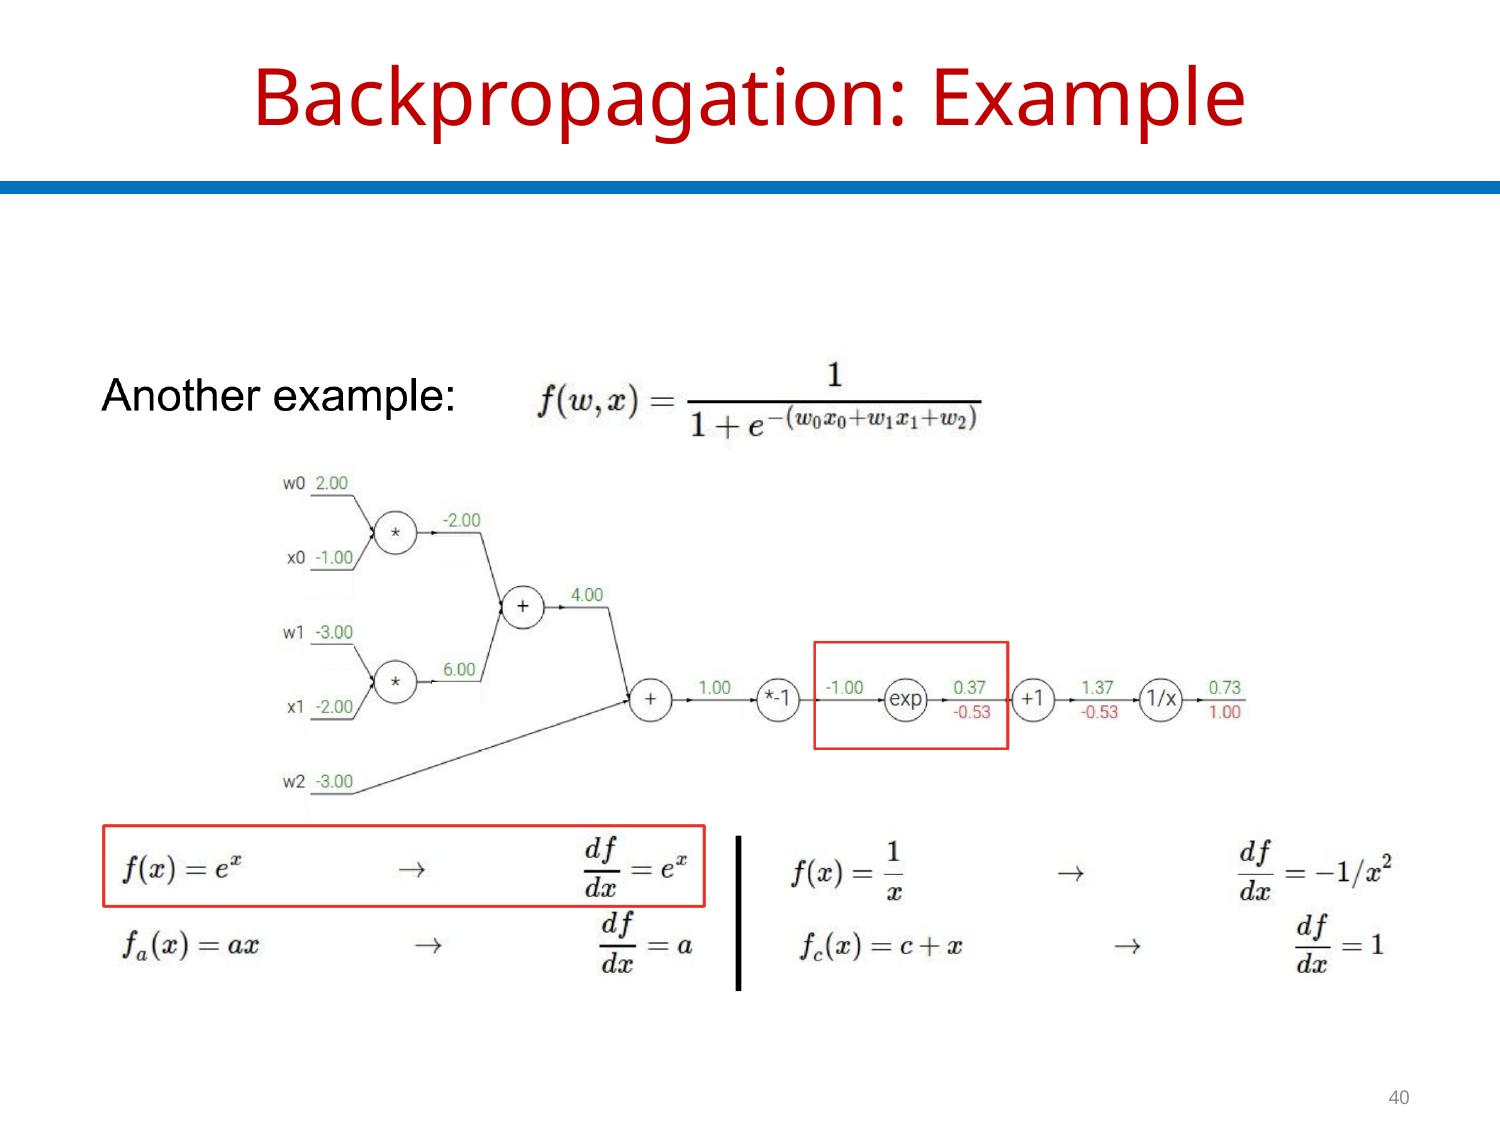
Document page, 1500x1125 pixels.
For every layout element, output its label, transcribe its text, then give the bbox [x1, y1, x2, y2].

slide_number 40 [1074, 1085, 1425, 1112]
title Backpropagation: Example [0, 0, 1500, 188]
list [74, 342, 1426, 1000]
